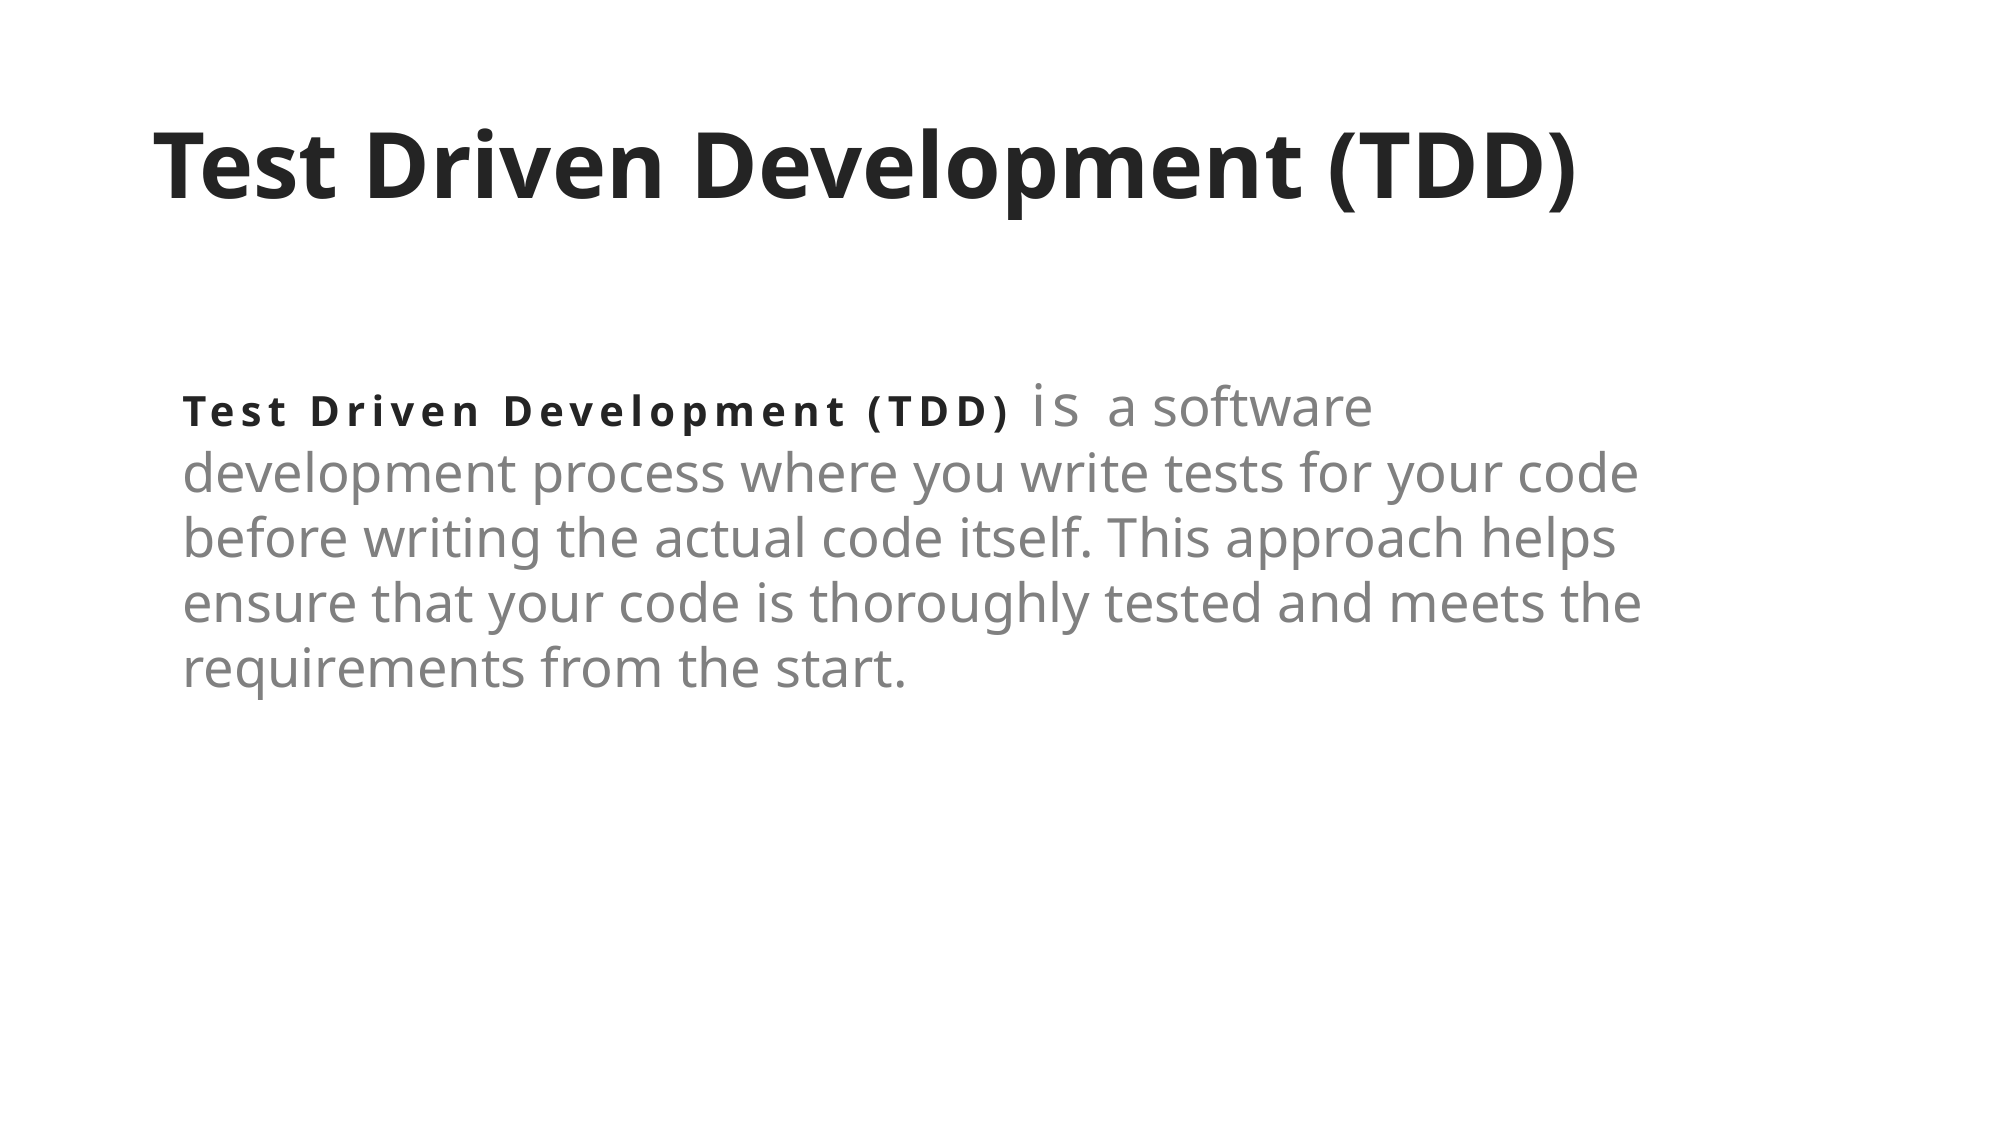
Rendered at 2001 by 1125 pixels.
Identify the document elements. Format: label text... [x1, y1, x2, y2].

title Test Driven Development (TDD) [137, 59, 1863, 278]
text_box Test Driven Development (TDD) is a software development process where you write tests for your code before writing the actual code itself. This approach helps ensure that your code is thoroughly tested and meets the requirements from the start. [167, 361, 1693, 706]
